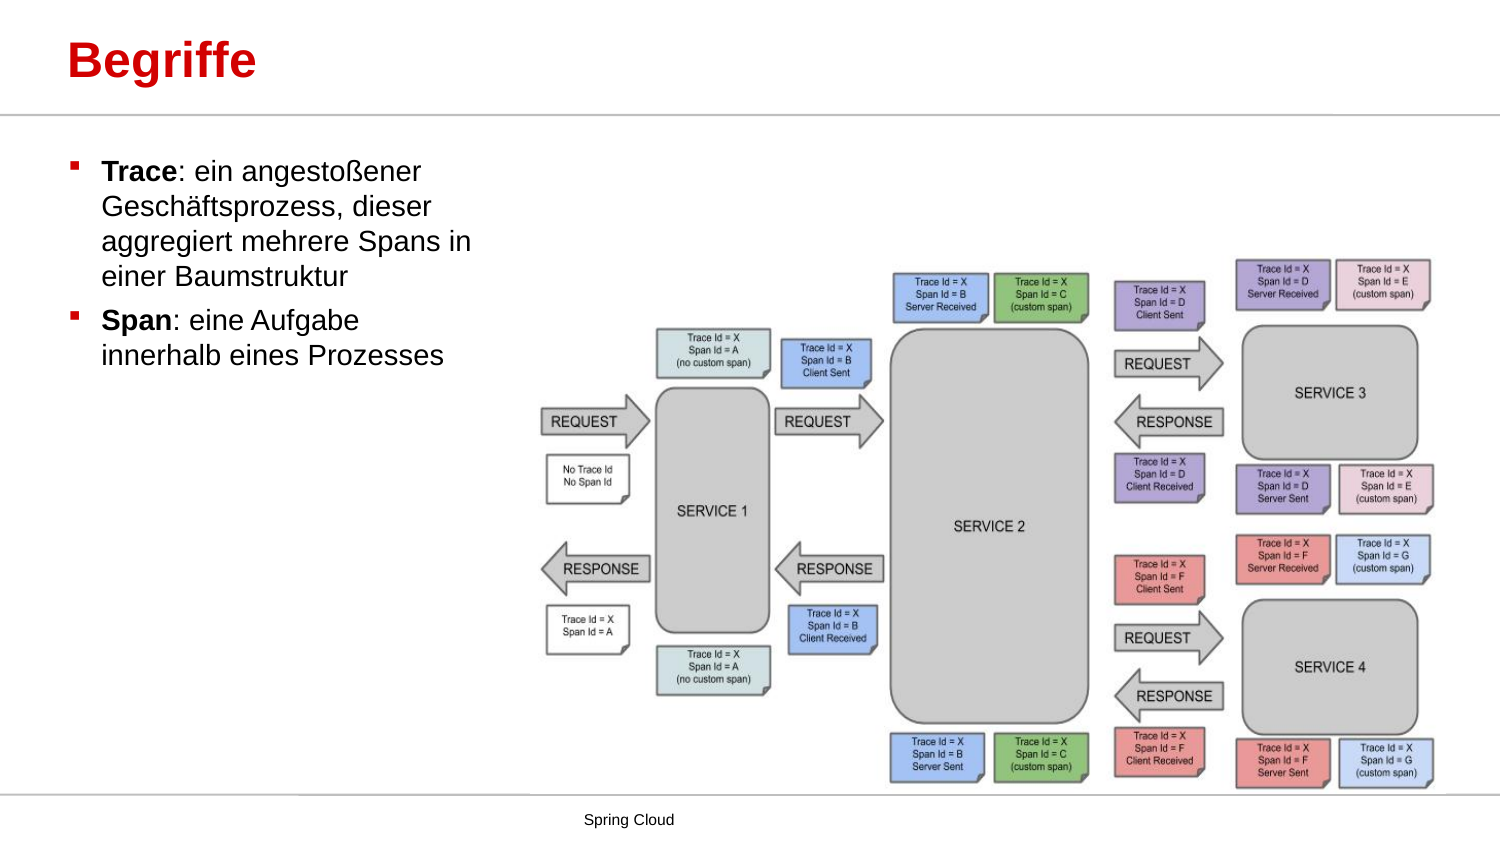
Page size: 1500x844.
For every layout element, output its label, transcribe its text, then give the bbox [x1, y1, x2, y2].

picture [530, 254, 1446, 794]
list Trace: ein angestoßener Geschäftsprozess, dieser aggregiert mehrere Spans in einer Baumstruktur Span: eine Aufgabe innerhalb eines Prozesses [53, 144, 491, 765]
title Begriffe [53, 0, 1058, 115]
slide_number Spring Cloud [583, 794, 1260, 844]
